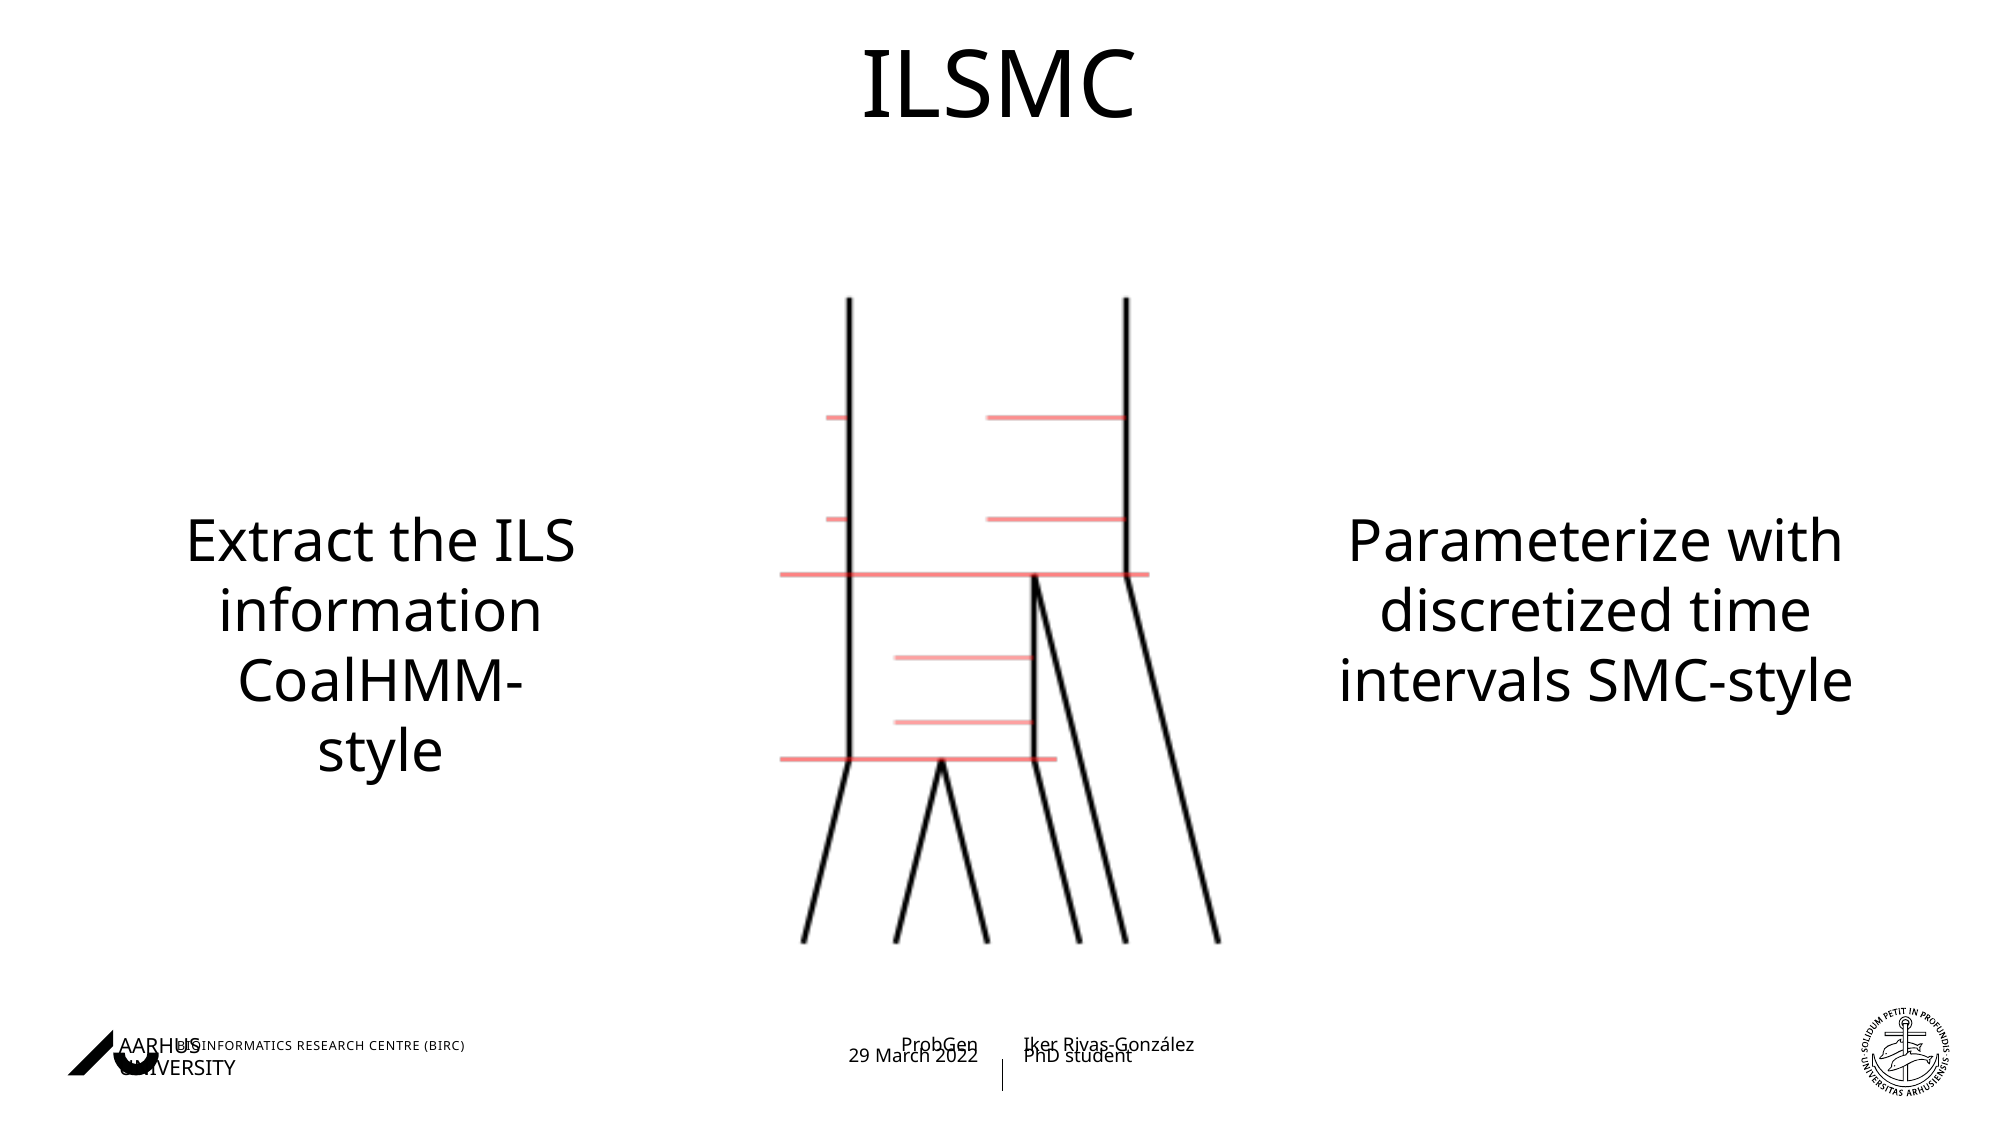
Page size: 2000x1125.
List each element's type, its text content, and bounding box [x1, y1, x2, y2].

text_box Extract the ILS information CoalHMM-style [184, 503, 545, 784]
title ILSMC [51, 37, 1948, 162]
text_box Parameterize with discretized time intervals SMC-style [1477, 503, 1863, 714]
picture [550, 160, 1473, 1083]
